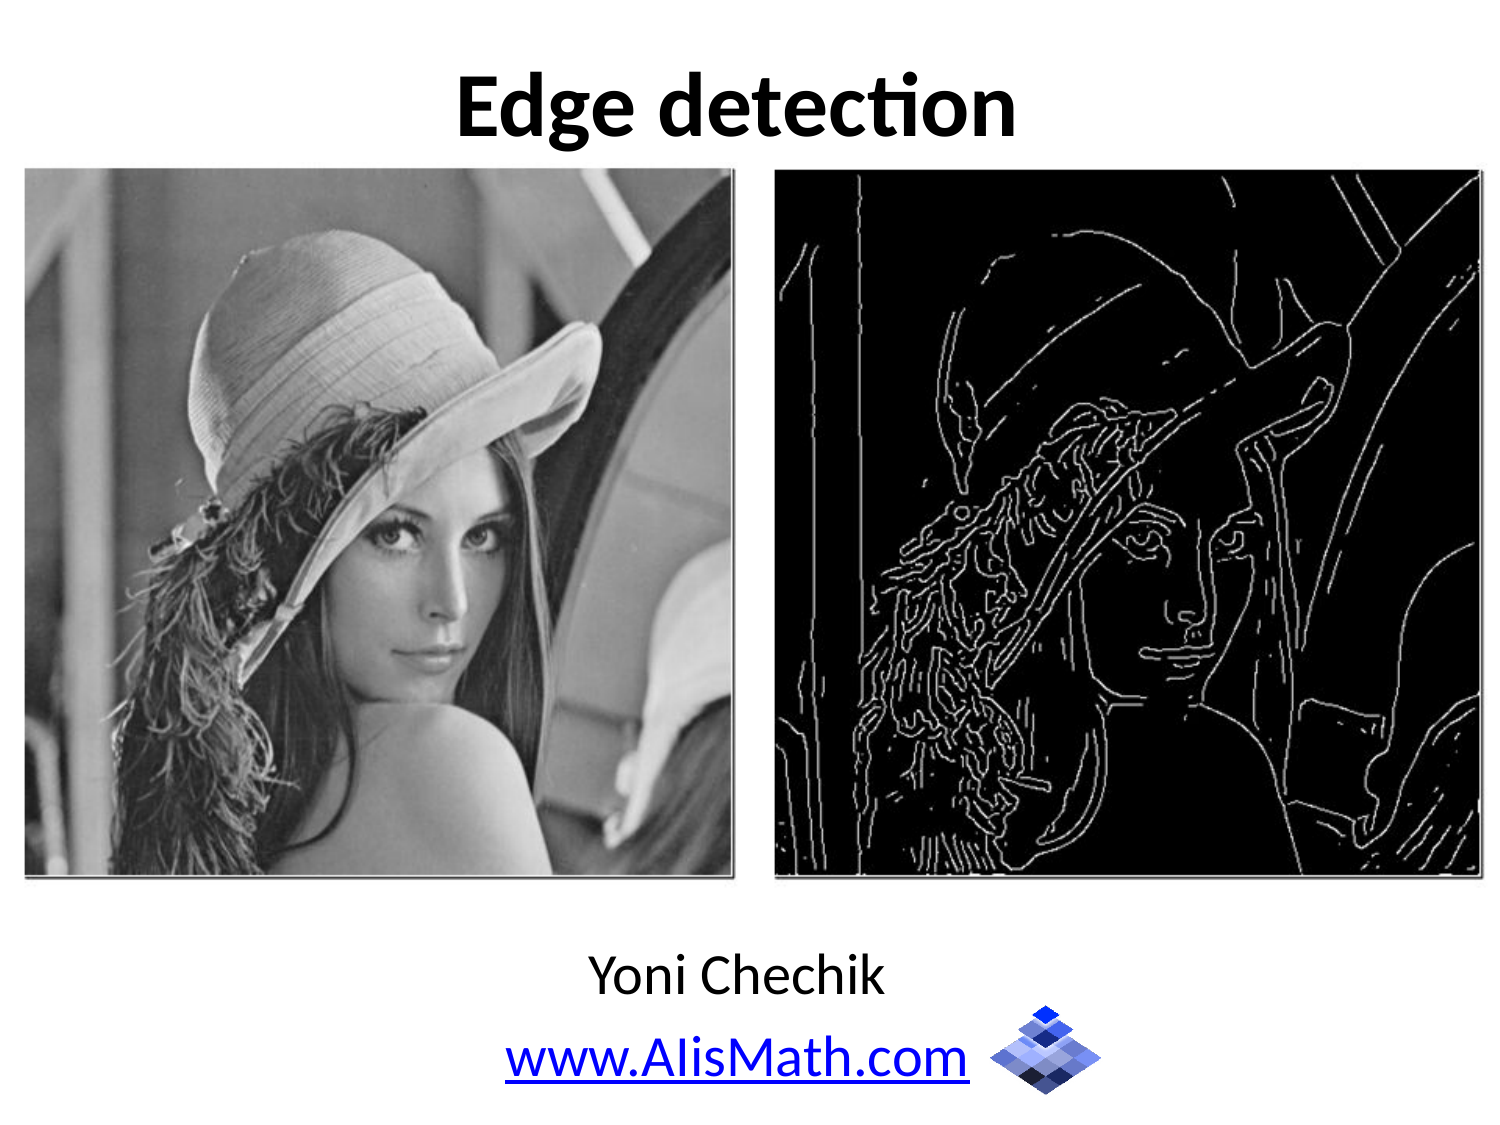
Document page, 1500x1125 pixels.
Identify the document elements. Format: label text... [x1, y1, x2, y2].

title Edge detection [99, 0, 1375, 160]
picture [987, 992, 1103, 1108]
picture [0, 162, 1500, 888]
subtitle Yoni Chechik www.AIisMath.com [37, 928, 1438, 1120]
